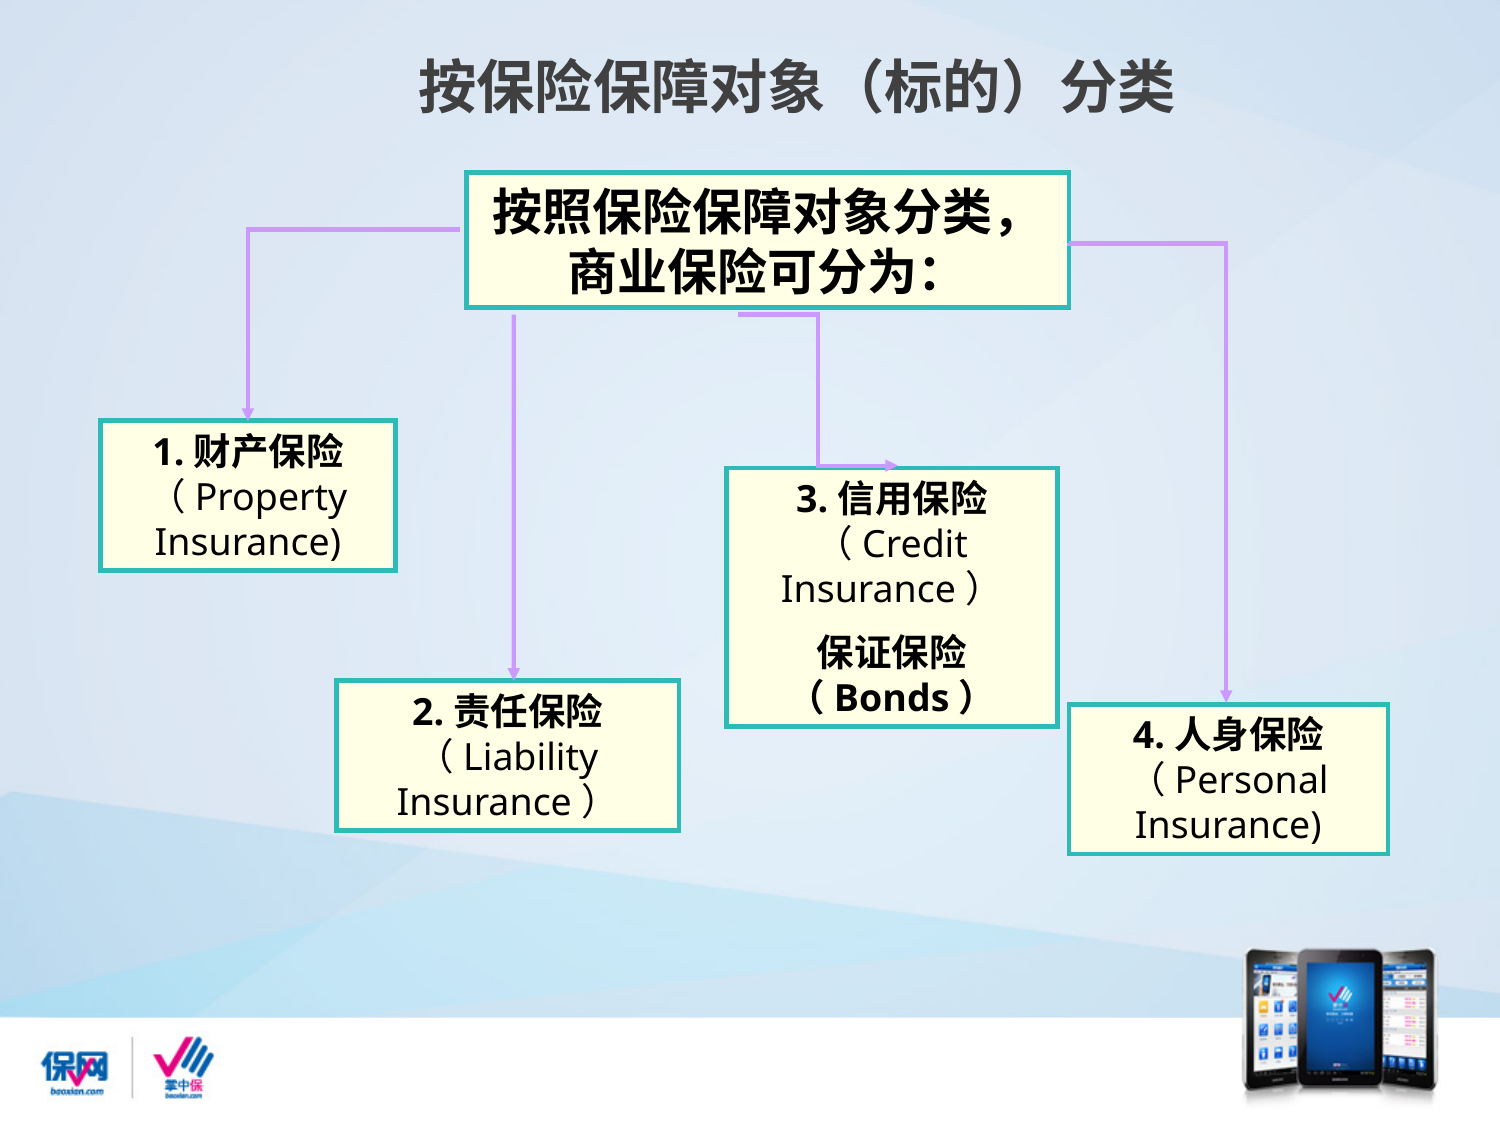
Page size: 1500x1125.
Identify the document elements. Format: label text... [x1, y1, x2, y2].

text_box 3.信用保险（Credit Insurance） 保证保险（Bonds） [726, 467, 1058, 727]
picture [0, 0, 1500, 1125]
text_box 按照保险保障对象分类，商业保险可分为： [466, 172, 1069, 308]
text_box 2.责任保险（Liability Insurance） [336, 680, 679, 831]
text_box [247, 229, 461, 419]
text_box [1068, 243, 1227, 704]
text_box 1.财产保险（Property Insurance) [100, 420, 396, 571]
text_box [507, 314, 521, 681]
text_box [742, 310, 894, 471]
text_box 4.人身保险（Personal Insurance) [1068, 704, 1388, 854]
text_box 按保险保障对象（标的）分类 [194, 42, 1400, 173]
